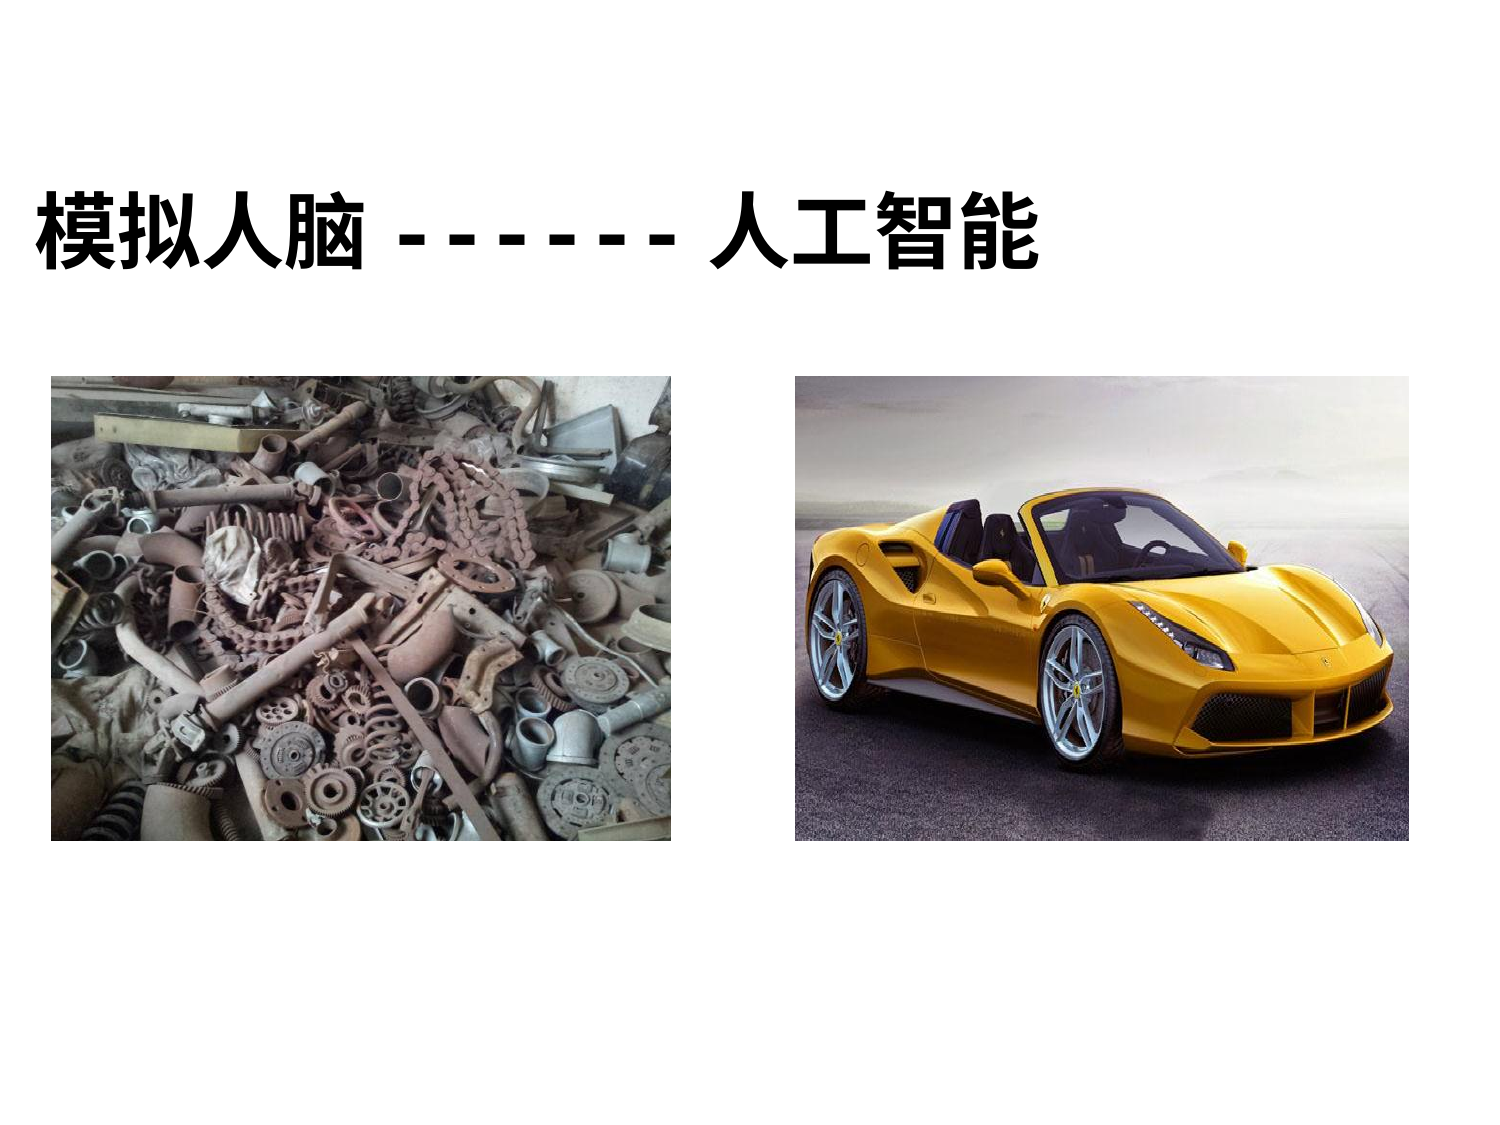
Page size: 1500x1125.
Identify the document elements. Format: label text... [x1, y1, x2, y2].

picture [795, 376, 1409, 841]
text_box 模拟人脑------人工智能 [20, 171, 1056, 287]
picture [51, 376, 671, 841]
